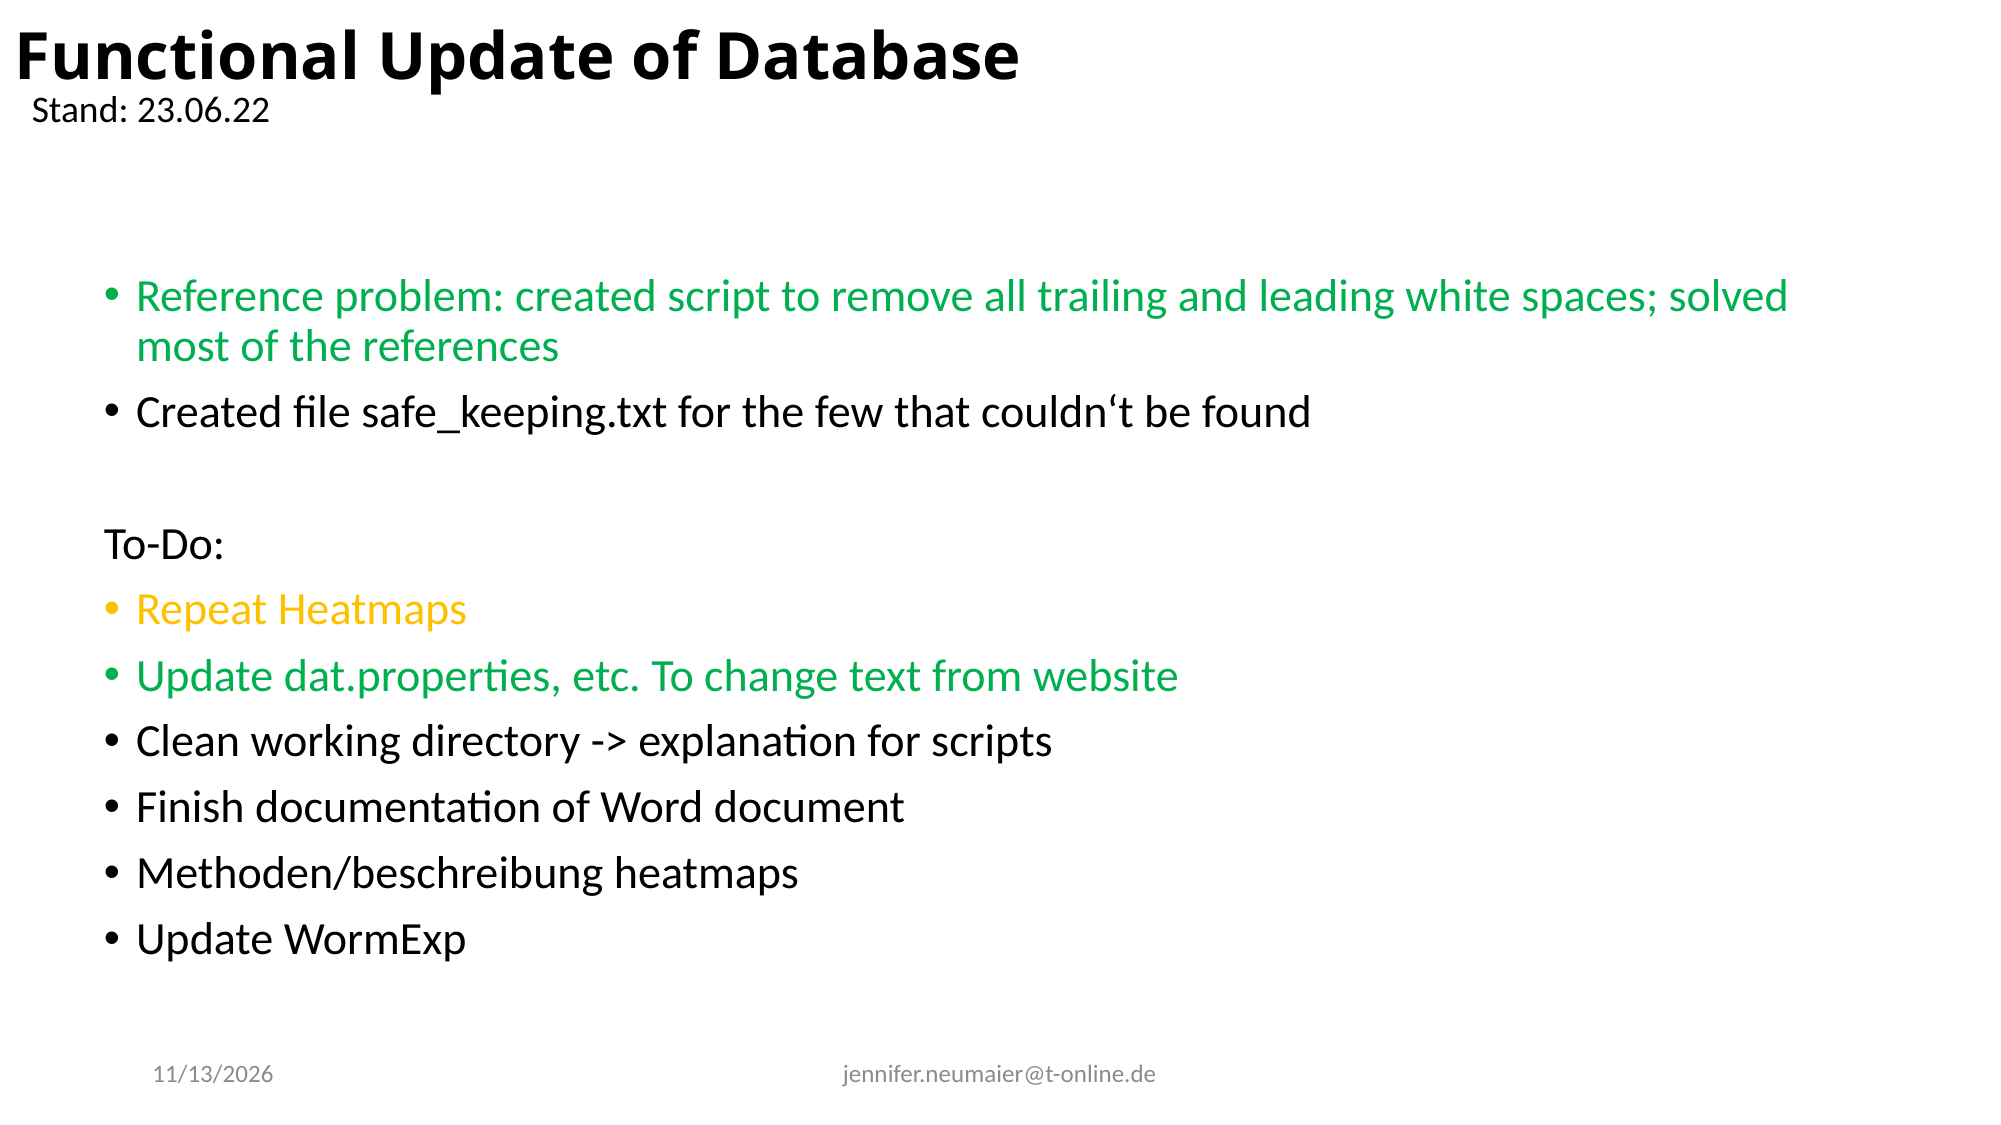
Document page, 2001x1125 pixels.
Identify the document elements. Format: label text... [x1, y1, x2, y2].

text_box Functional Update of Database [0, 15, 1049, 103]
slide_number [137, 1042, 588, 1103]
text_box Stand: 23.06.22 [17, 77, 409, 137]
list Reference problem: created script to remove all trailing and leading white spaces; solved most of the references Created file safe_keeping.txt for the few that couldn‘t be found To-Do: Repeat Heatmaps Update dat.properties, etc. To change text from website Clean working directory -> explanation for scripts Finish documentation of Word document Methoden/beschreibung heatmaps Update WormExp [89, 264, 1814, 979]
footer jennifer.neumaier@t-online.de [662, 1042, 1338, 1103]
